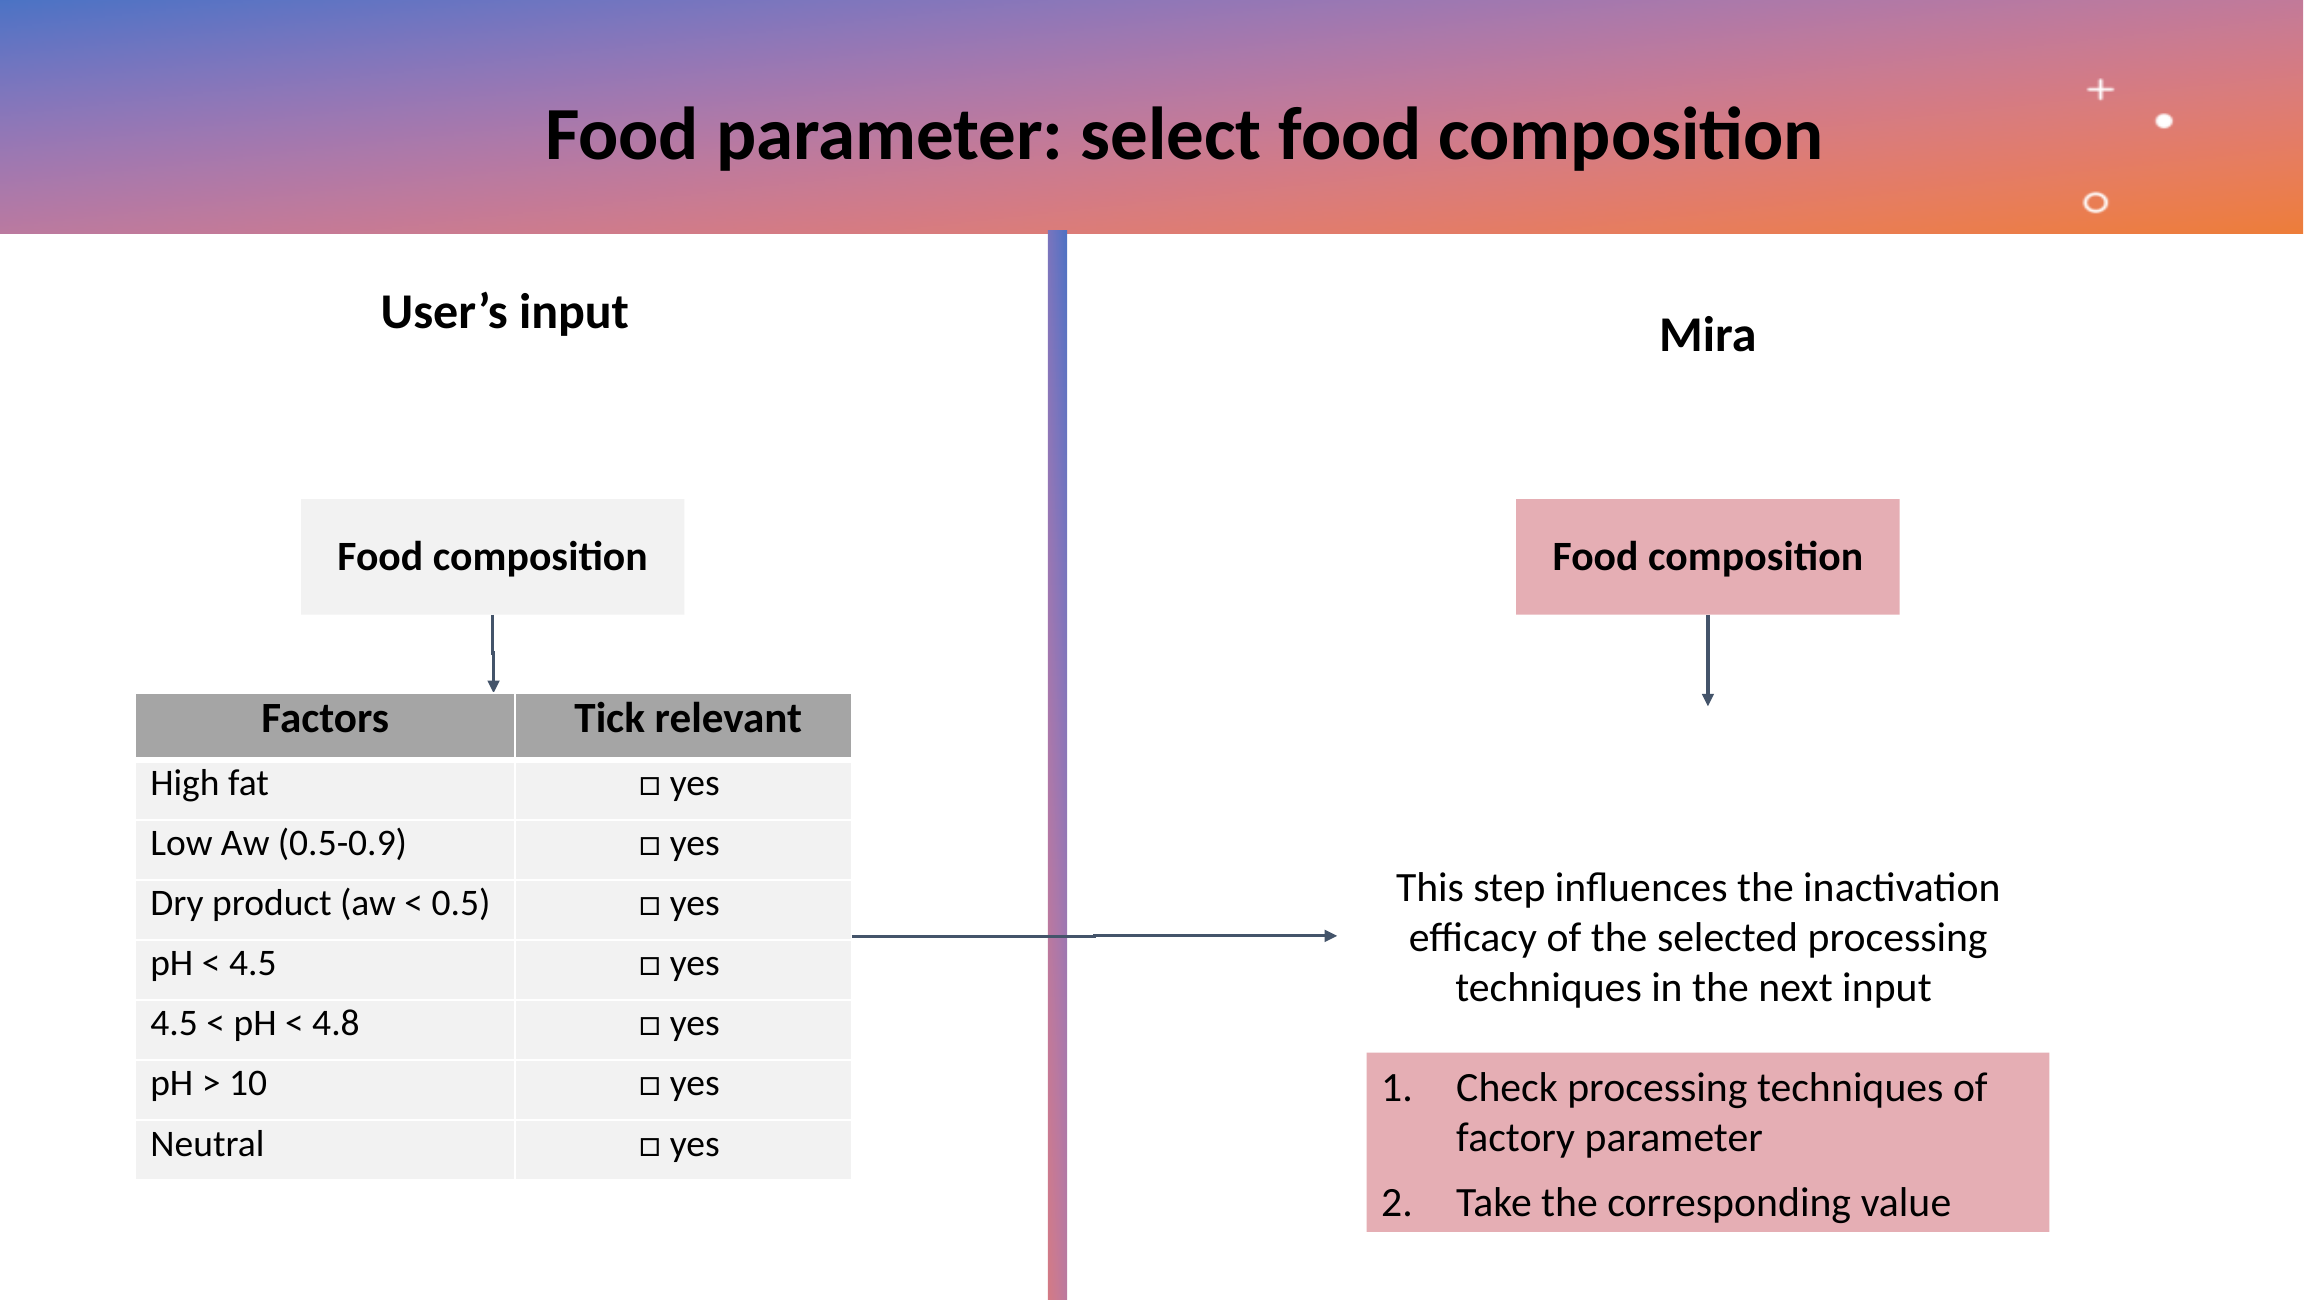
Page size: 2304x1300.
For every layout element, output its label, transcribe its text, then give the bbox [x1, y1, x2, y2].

table_cell □ yes [516, 763, 851, 819]
table_cell □ yes [516, 1001, 851, 1059]
table_header Factors [136, 694, 514, 757]
table_cell Neutral [136, 1121, 514, 1179]
text_box User’s input [344, 278, 665, 347]
table_cell □ yes [516, 1121, 851, 1179]
table_header Tick relevant [516, 694, 851, 757]
text_box Mira [1516, 300, 1900, 370]
table_cell pH < 4.5 [136, 941, 514, 999]
text_box Food composition [1516, 499, 1900, 615]
table_cell □ yes [516, 821, 851, 879]
table_cell 4.5 < pH < 4.8 [136, 1001, 514, 1059]
table_cell Dry product (aw < 0.5) [136, 881, 514, 939]
table_cell □ yes [516, 941, 851, 999]
text_box This step influences the inactivation efficacy of the selected processing techniques in the next input [1337, 852, 2060, 1018]
table_cell High fat [136, 763, 514, 819]
text_box Check processing techniques of factory parameter Take the corresponding value [1366, 1052, 2050, 1232]
picture [1047, 937, 1068, 1300]
table_cell □ yes [516, 1061, 851, 1119]
text_box Food composition [301, 499, 685, 615]
table_cell pH > 10 [136, 1061, 514, 1119]
picture [0, 0, 2304, 935]
table_cell □ yes [516, 881, 851, 939]
table_cell Low Aw (0.5-0.9) [136, 821, 514, 879]
